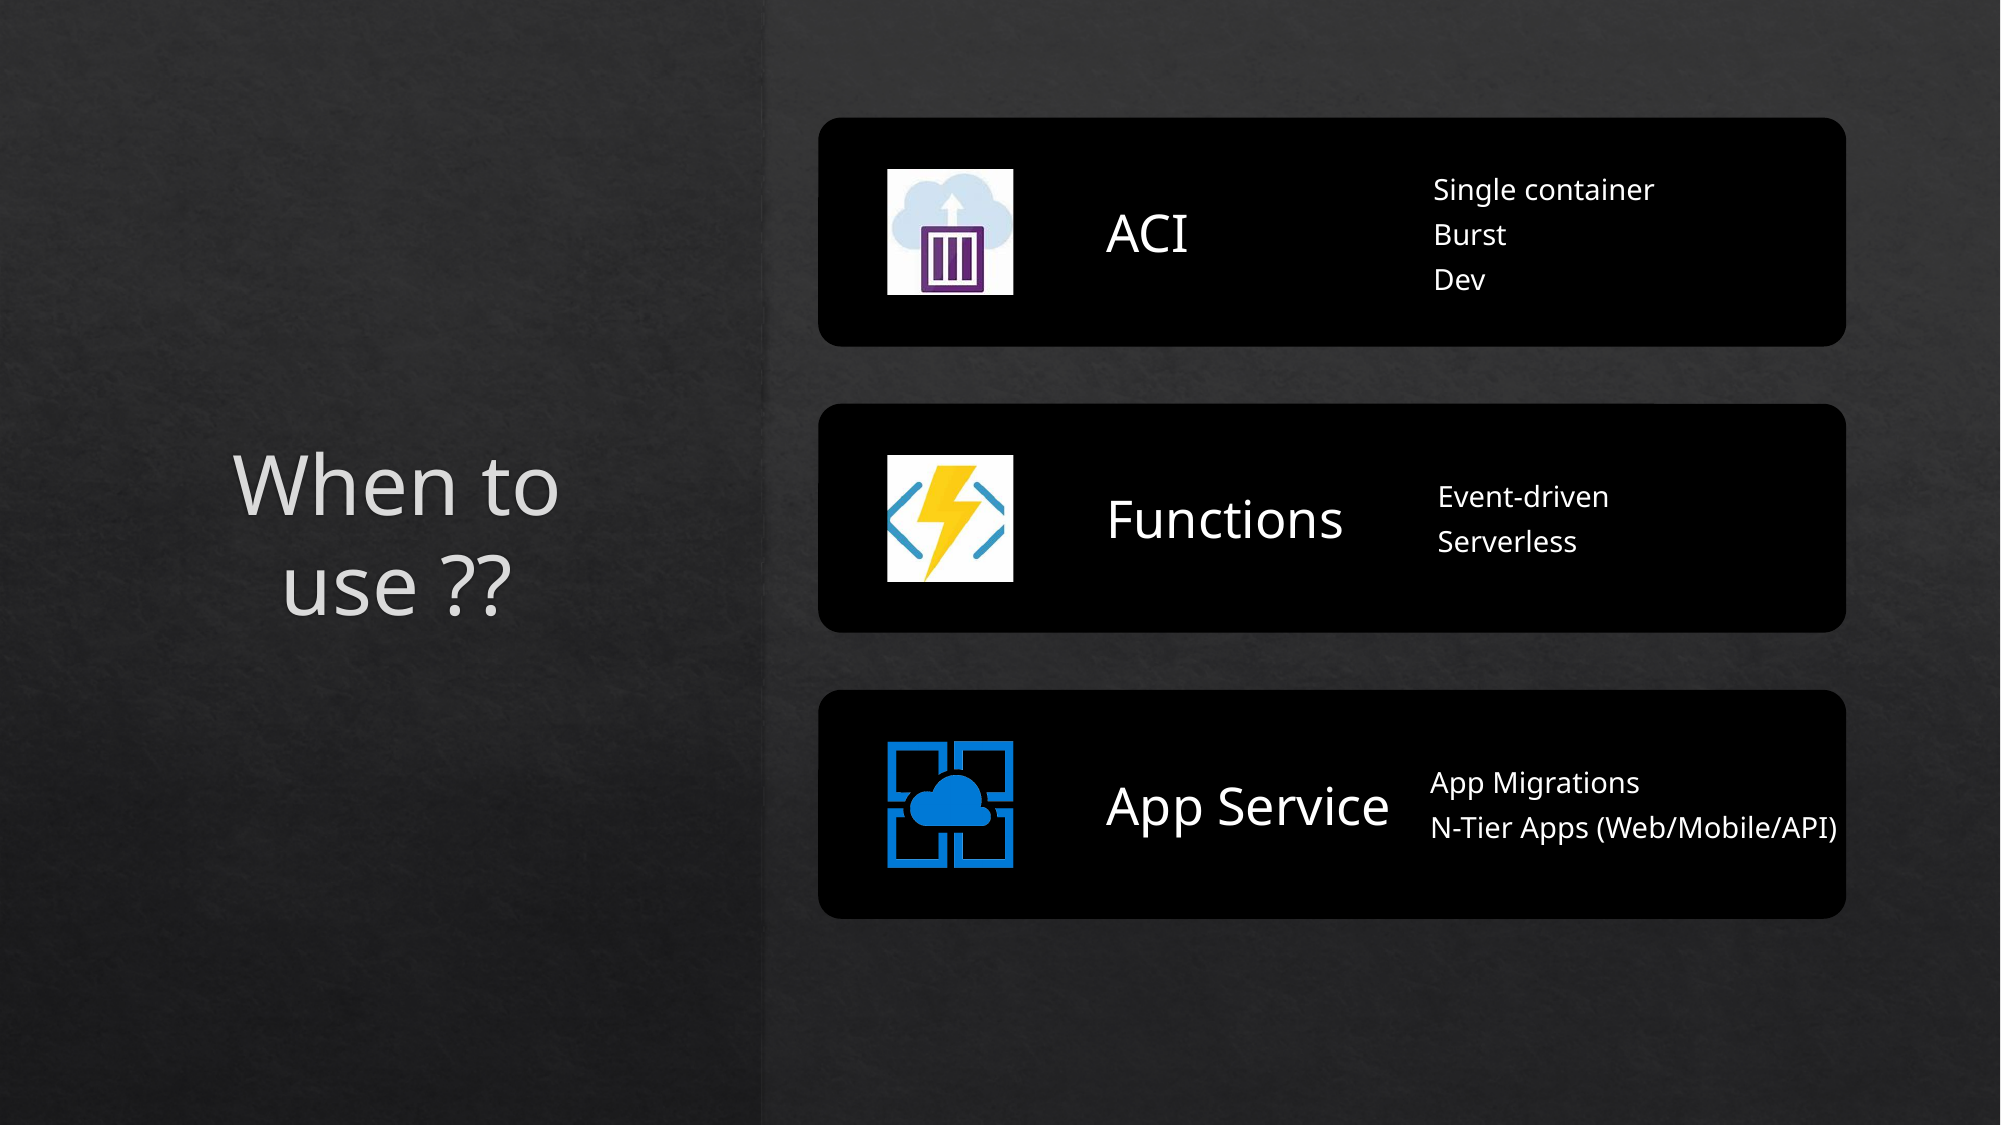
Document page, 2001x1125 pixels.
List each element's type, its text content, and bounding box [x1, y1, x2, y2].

title When to use ?? [103, 99, 691, 966]
picture [760, 0, 2000, 1125]
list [866, 116, 1895, 921]
